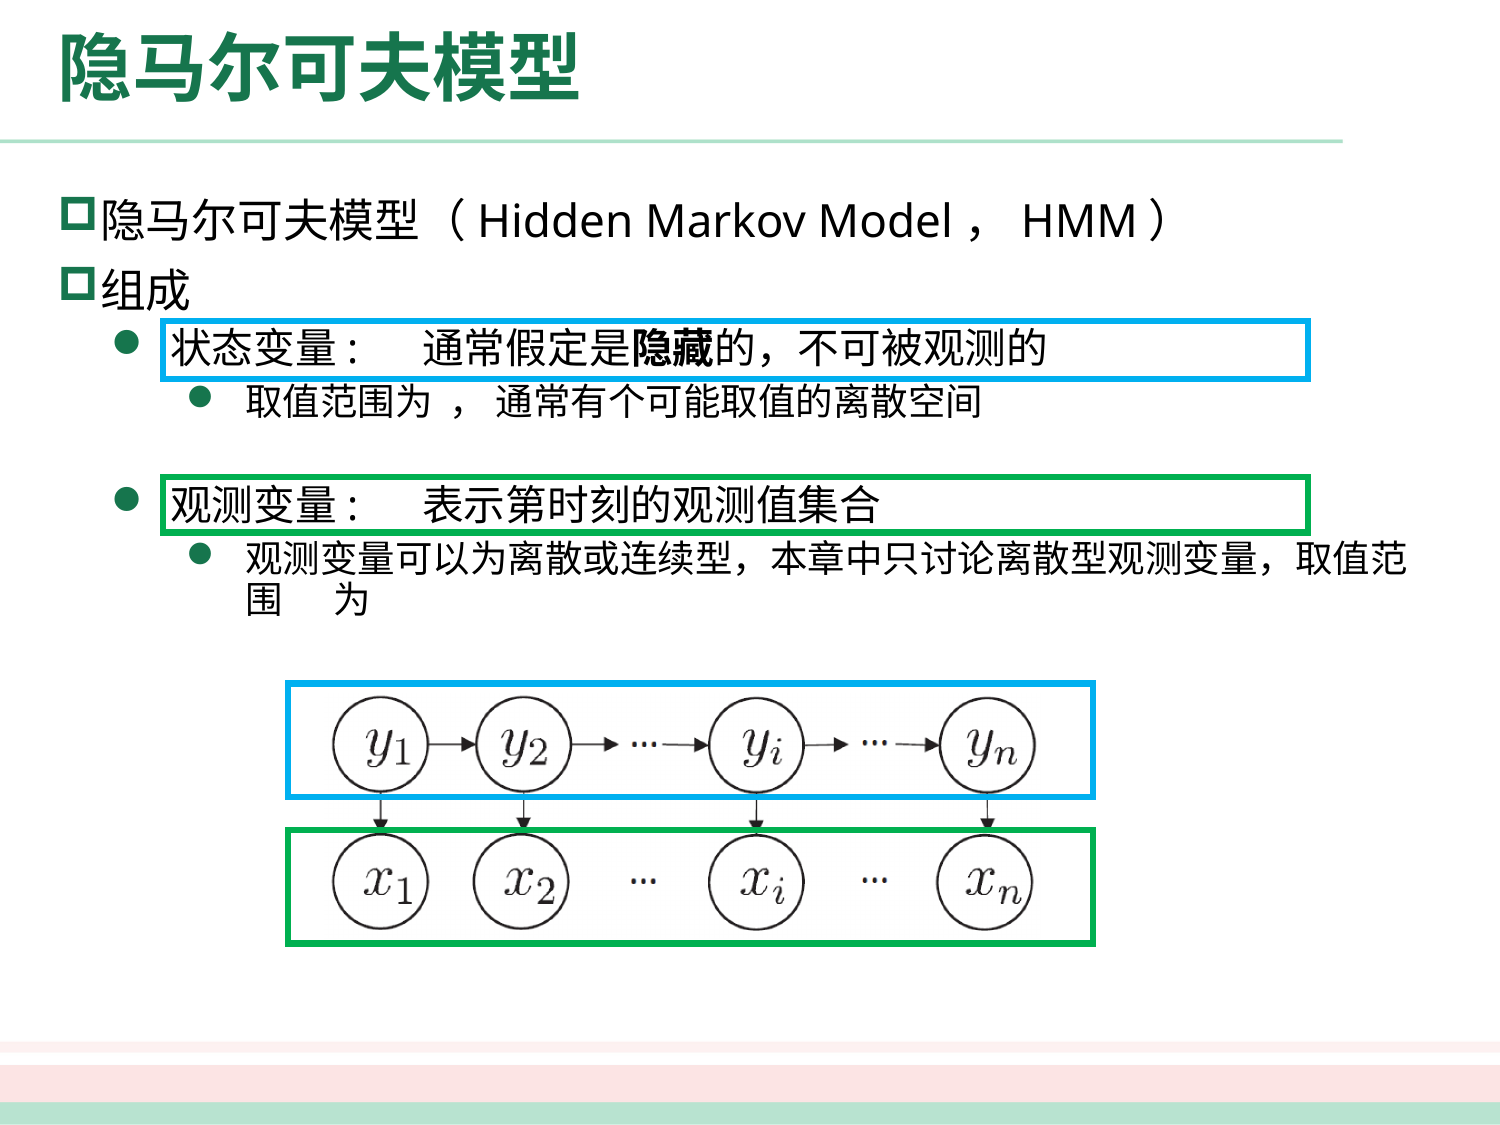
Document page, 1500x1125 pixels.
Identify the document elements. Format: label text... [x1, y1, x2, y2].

picture [0, 0, 1500, 1125]
title 隐马尔可夫模型 [42, 7, 1337, 135]
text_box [437, 377, 477, 435]
text_box [287, 829, 1094, 945]
text_box [162, 476, 1309, 534]
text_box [303, 573, 346, 631]
text_box [287, 682, 1094, 798]
text_box [162, 320, 1309, 380]
